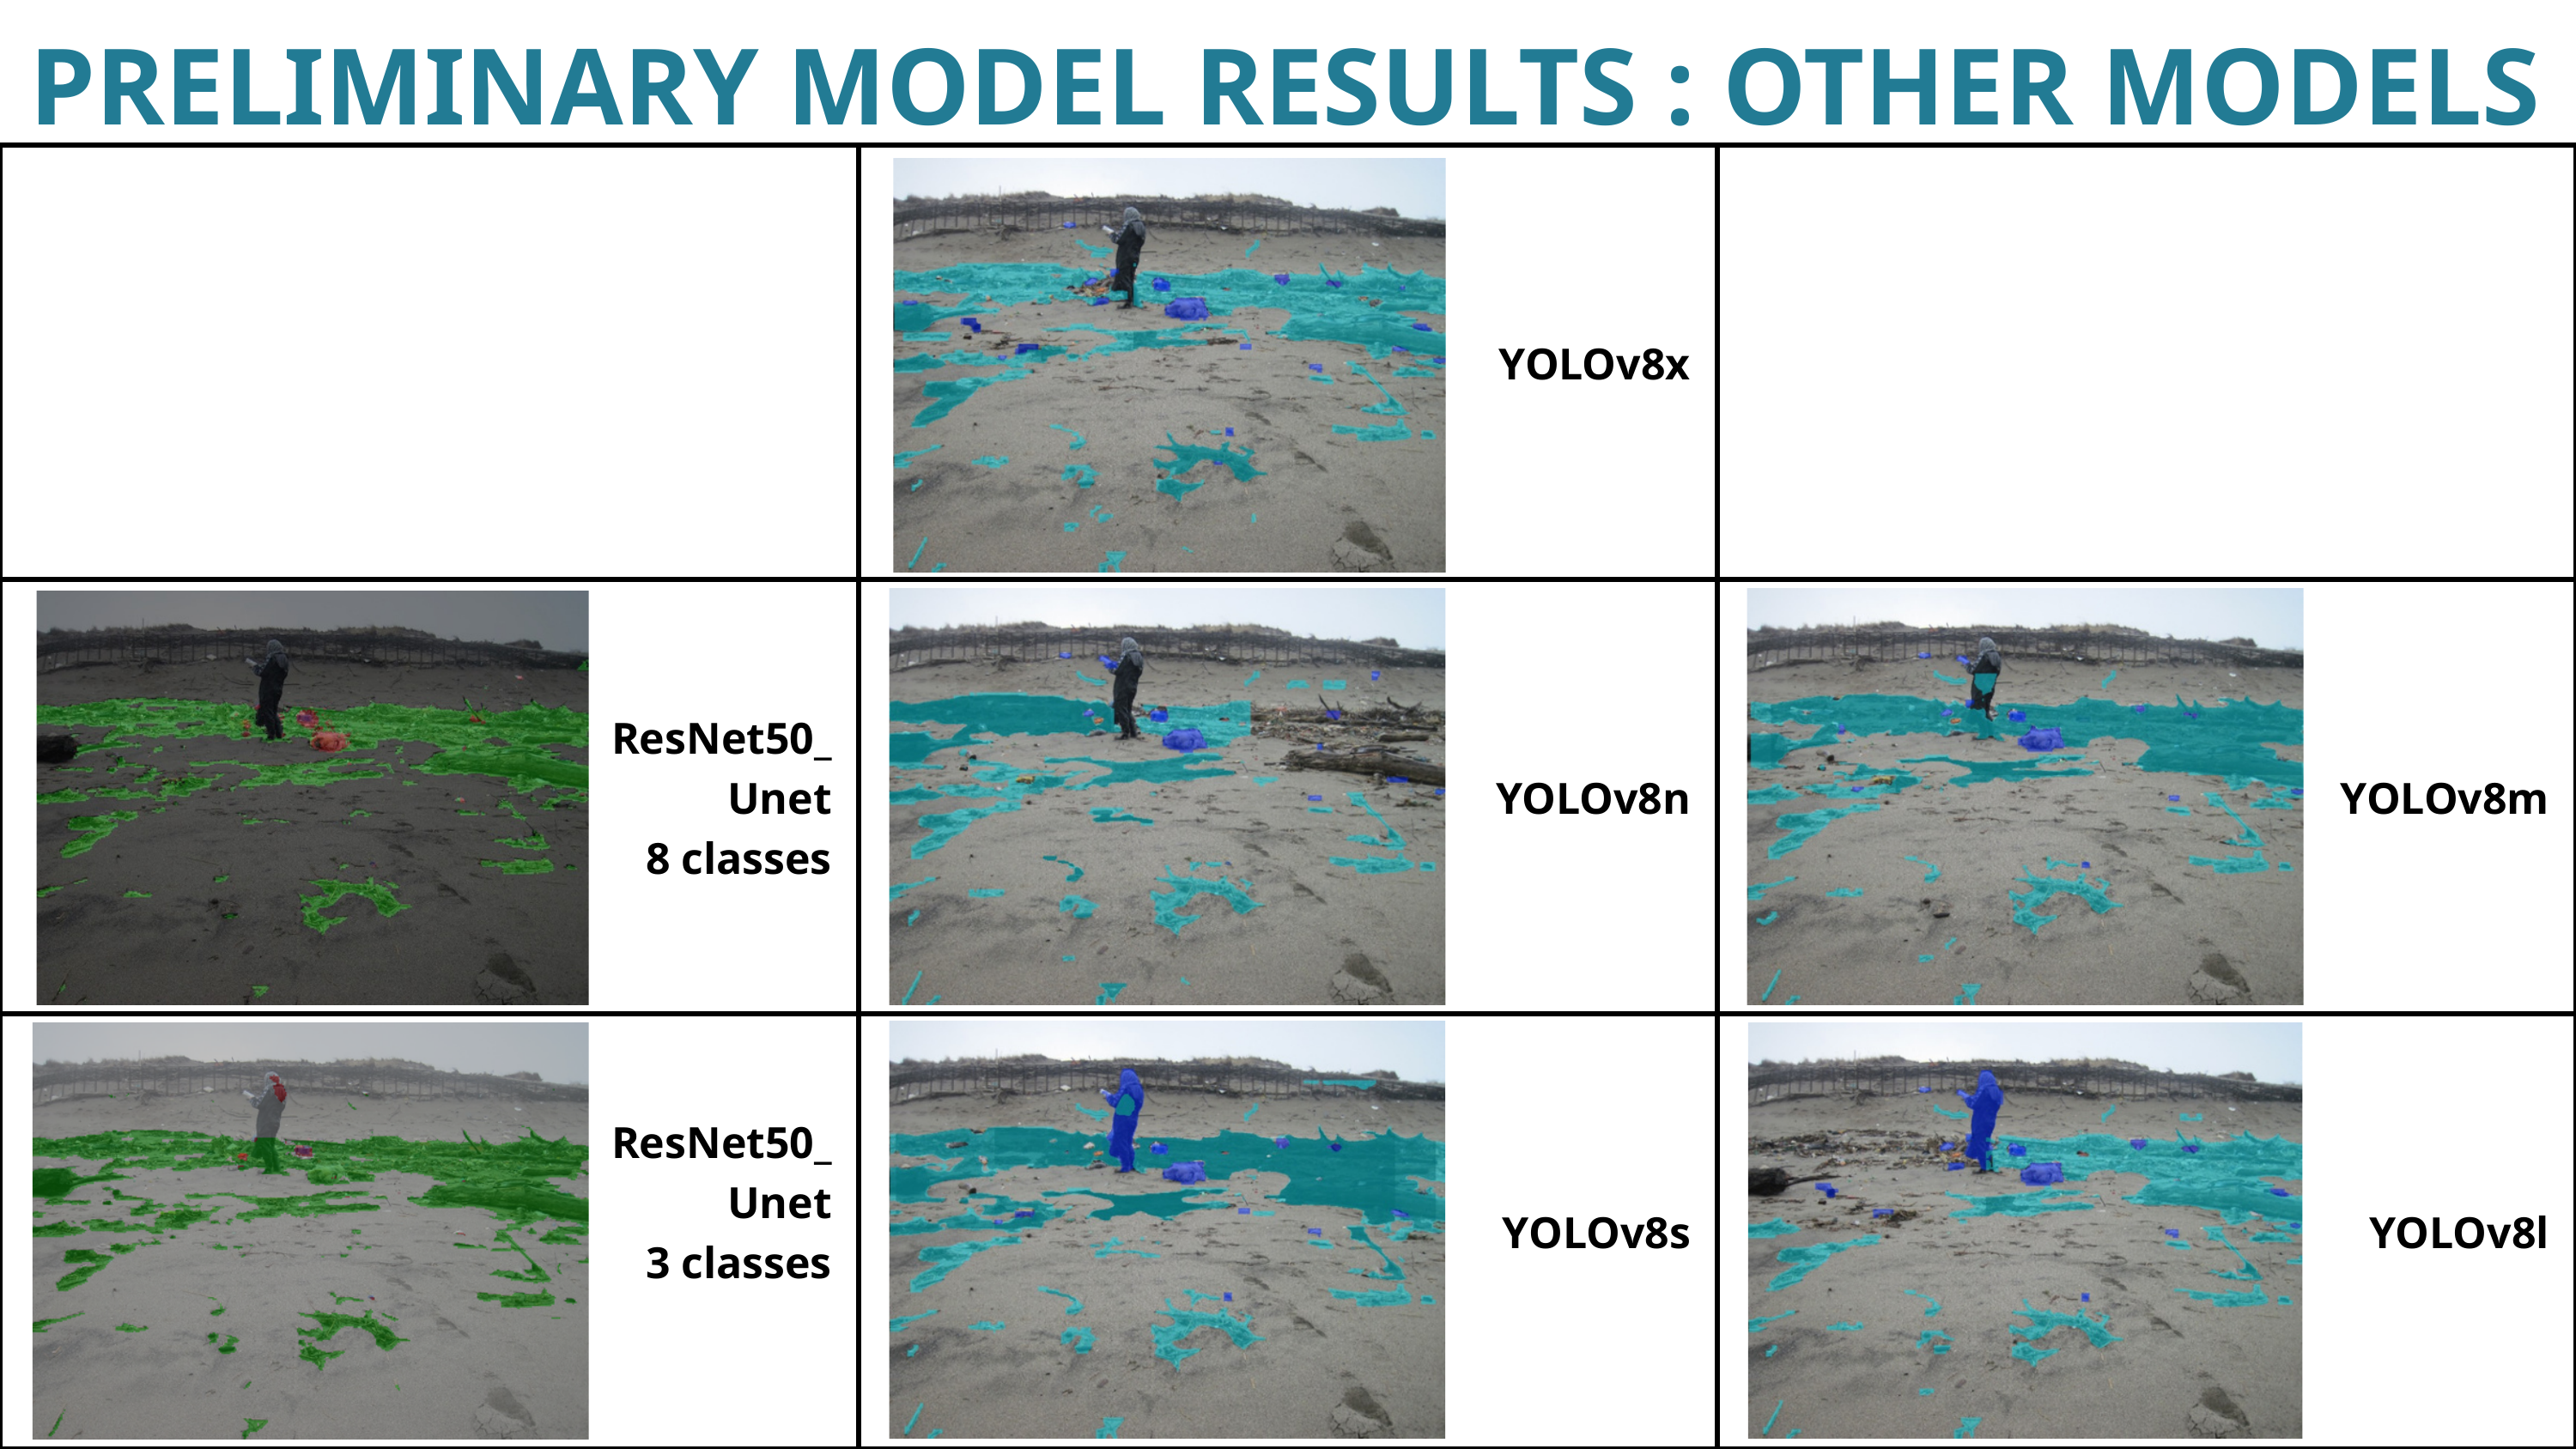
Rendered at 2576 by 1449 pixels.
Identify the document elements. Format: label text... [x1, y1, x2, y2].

text_box [889, 588, 1446, 1005]
table_cell ResNet50_ Unet 3 classes [3, 1016, 856, 1446]
table_cell YOLOv8l [1720, 1016, 2573, 1446]
text_box [1747, 1022, 2303, 1439]
text_box [32, 1022, 589, 1440]
text_box [893, 158, 1446, 573]
table_cell YOLOv8n [861, 582, 1715, 1011]
text_box PRELIMINARY MODEL RESULTS : OTHER MODELS [0, 0, 2573, 147]
text_box [1747, 588, 2304, 1005]
table_cell YOLOv8m [1720, 582, 2573, 1011]
table_header [1720, 148, 2573, 577]
table_header YOLOv8x [861, 148, 1715, 577]
table_cell YOLOv8s [861, 1016, 1715, 1446]
text_box [889, 1021, 1446, 1439]
table_cell ResNet50_ Unet 8 classes [3, 582, 856, 1011]
text_box [36, 591, 589, 1005]
table_header [3, 148, 856, 577]
